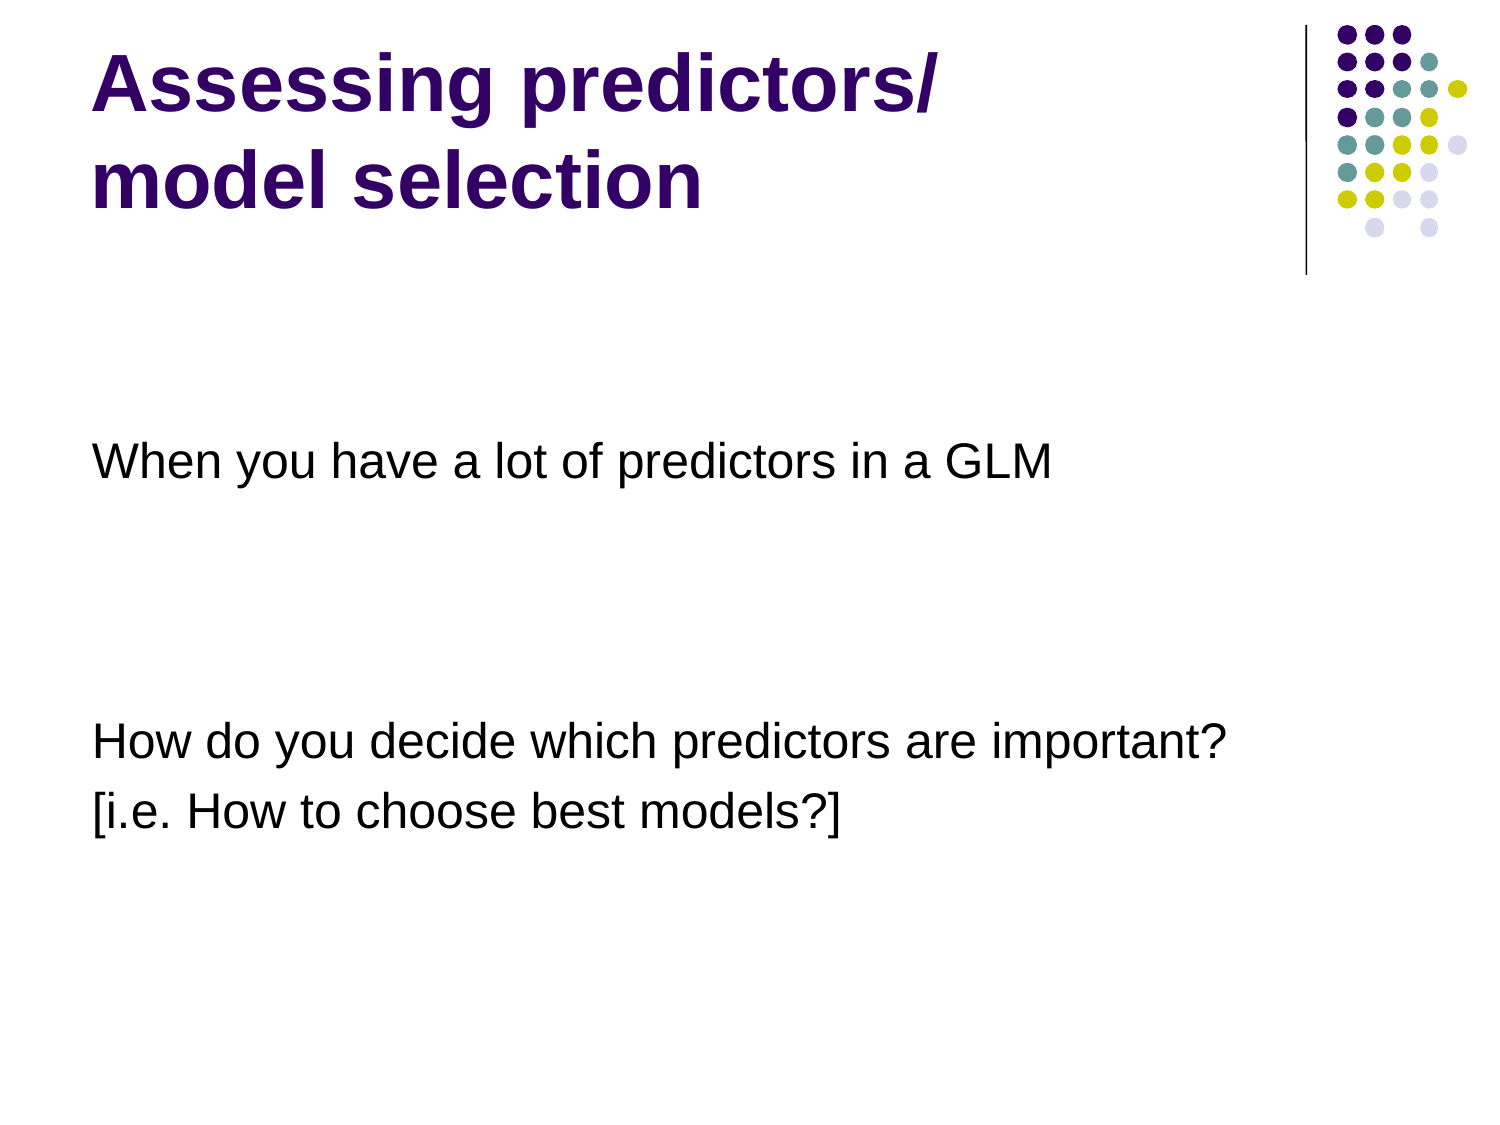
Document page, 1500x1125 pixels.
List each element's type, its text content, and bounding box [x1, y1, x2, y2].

title Assessing predictors/ model selection [75, 20, 1313, 233]
list When you have a lot of predictors in a GLM How do you decide which predictors are important? [i.e. How to choose best models?] [76, 420, 1427, 953]
